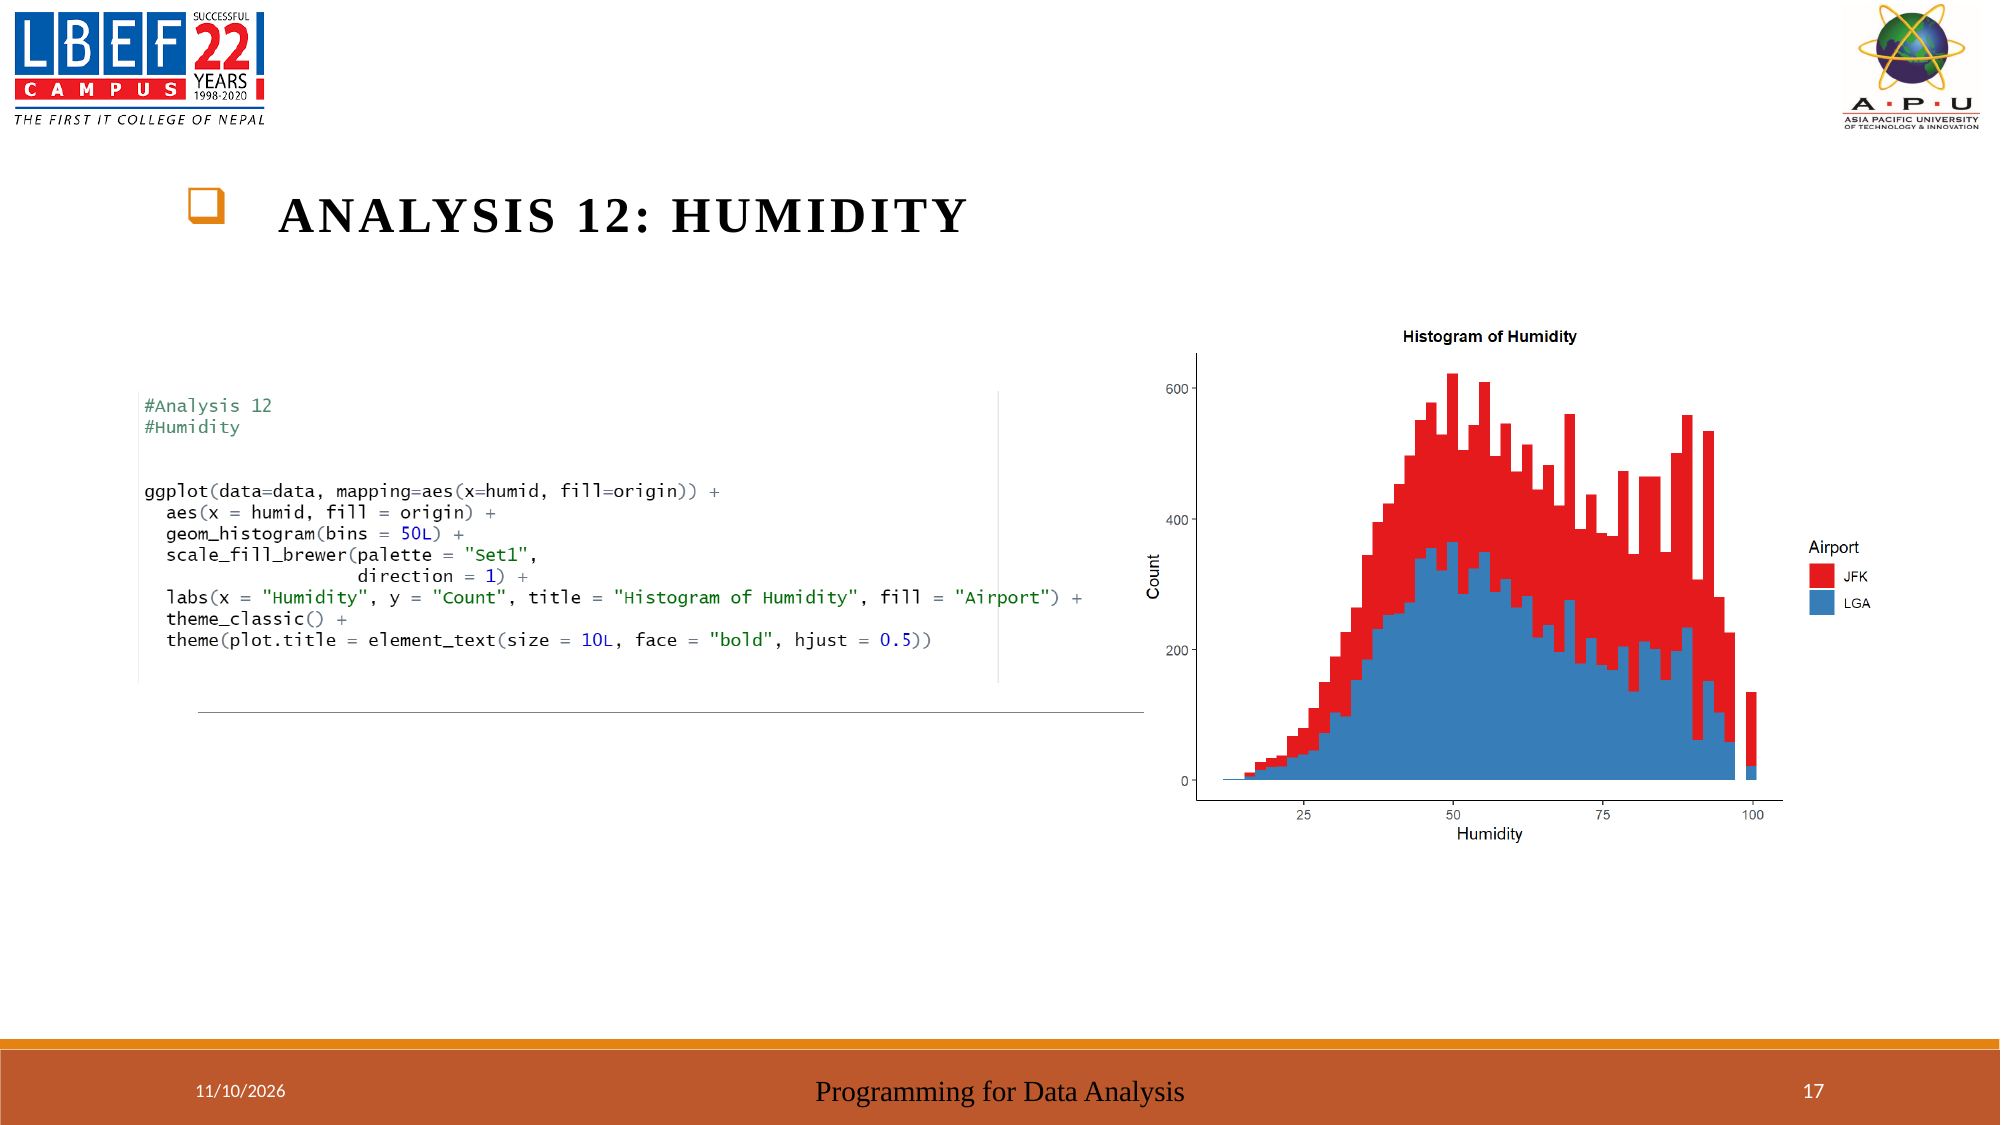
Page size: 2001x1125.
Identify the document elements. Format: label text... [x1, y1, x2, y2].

picture [1841, 4, 1981, 129]
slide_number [180, 1059, 586, 1120]
subtitle Analysis 12: Humidity [169, 181, 1811, 983]
picture [3, 0, 275, 133]
slide_number 17 [1624, 1059, 1840, 1120]
picture [1143, 319, 1876, 845]
footer Programming for Data Analysis [604, 1059, 1396, 1120]
picture [138, 391, 1115, 684]
